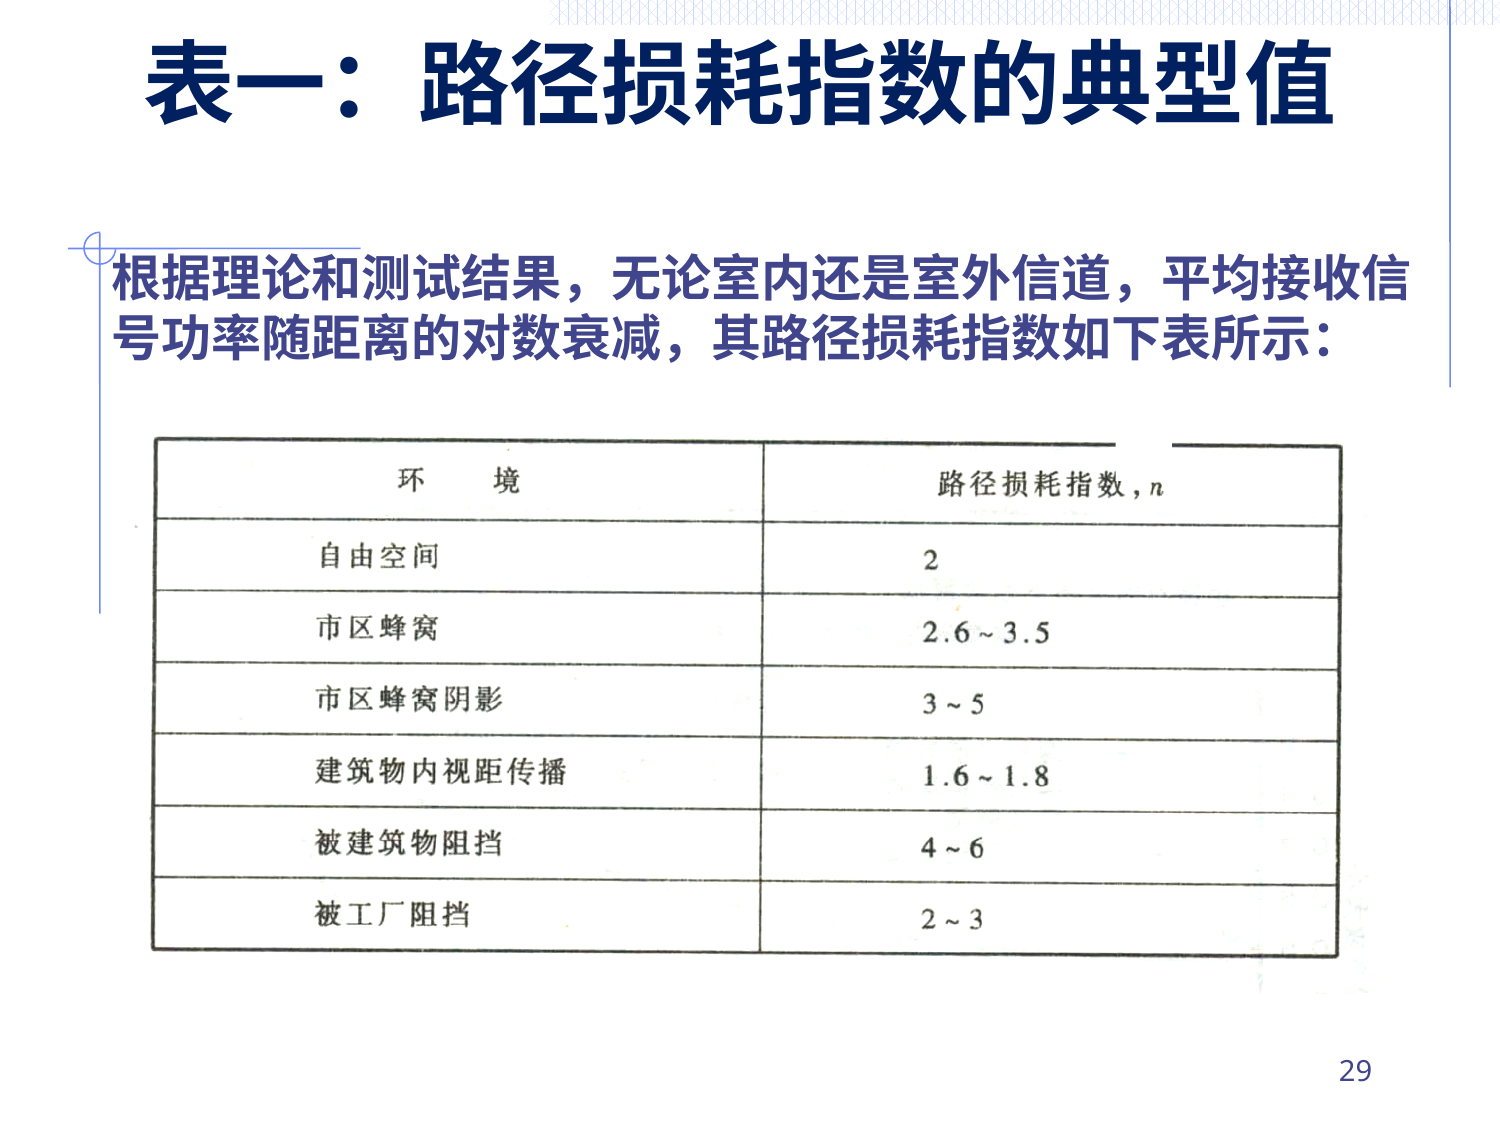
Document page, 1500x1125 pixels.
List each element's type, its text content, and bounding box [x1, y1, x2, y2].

slide_number 28 [1074, 1025, 1388, 1100]
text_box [127, 366, 1391, 1008]
text_box 根据理论和测试结果，无论室内还是室外信道，平均接收信号功率随距离的对数衰减，其路径损耗指数如下表所示： [96, 248, 1435, 374]
title 表一：路径损耗指数的典型值 [127, 43, 1404, 144]
